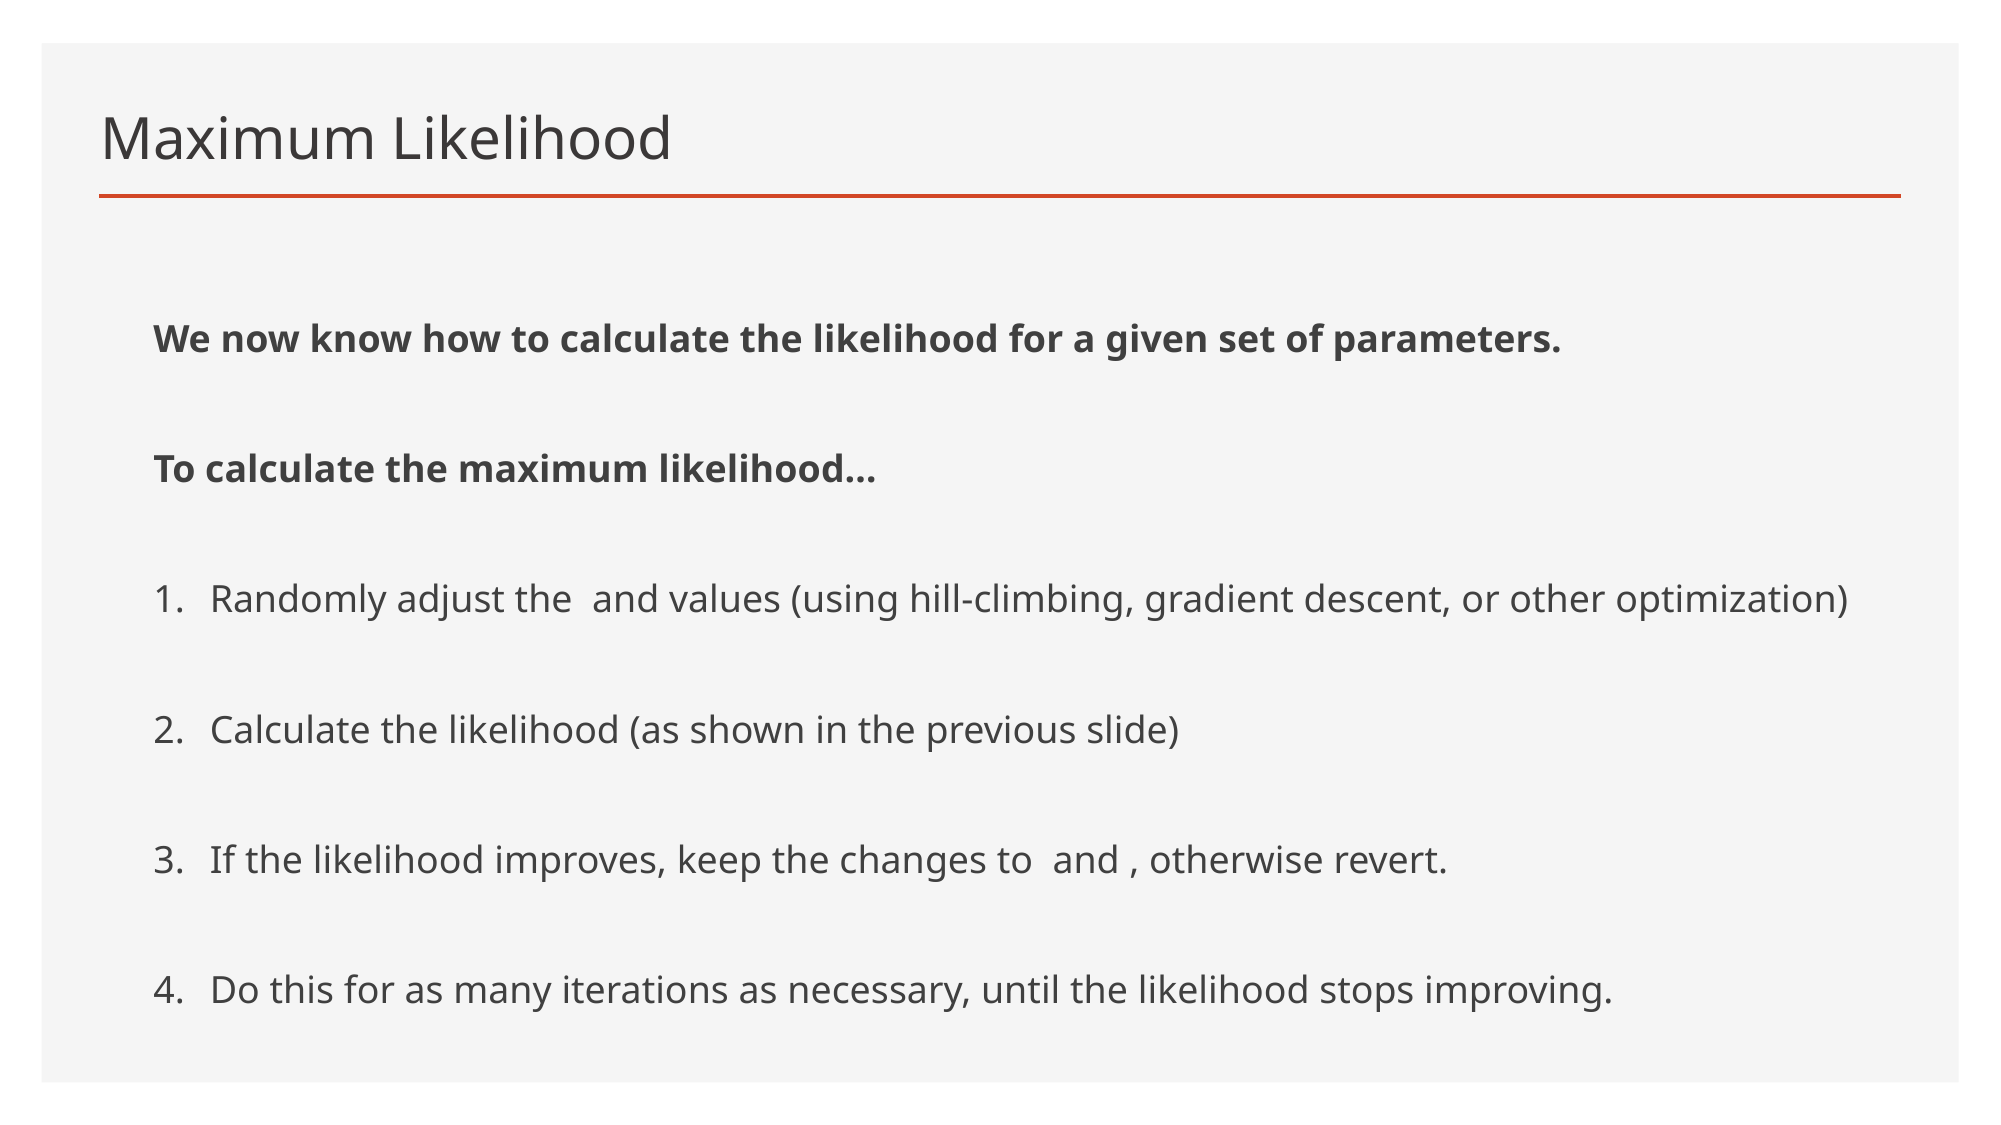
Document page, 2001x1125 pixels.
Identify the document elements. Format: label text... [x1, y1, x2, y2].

title Maximum Likelihood [85, 73, 1214, 179]
text_box [113, 260, 1239, 1077]
